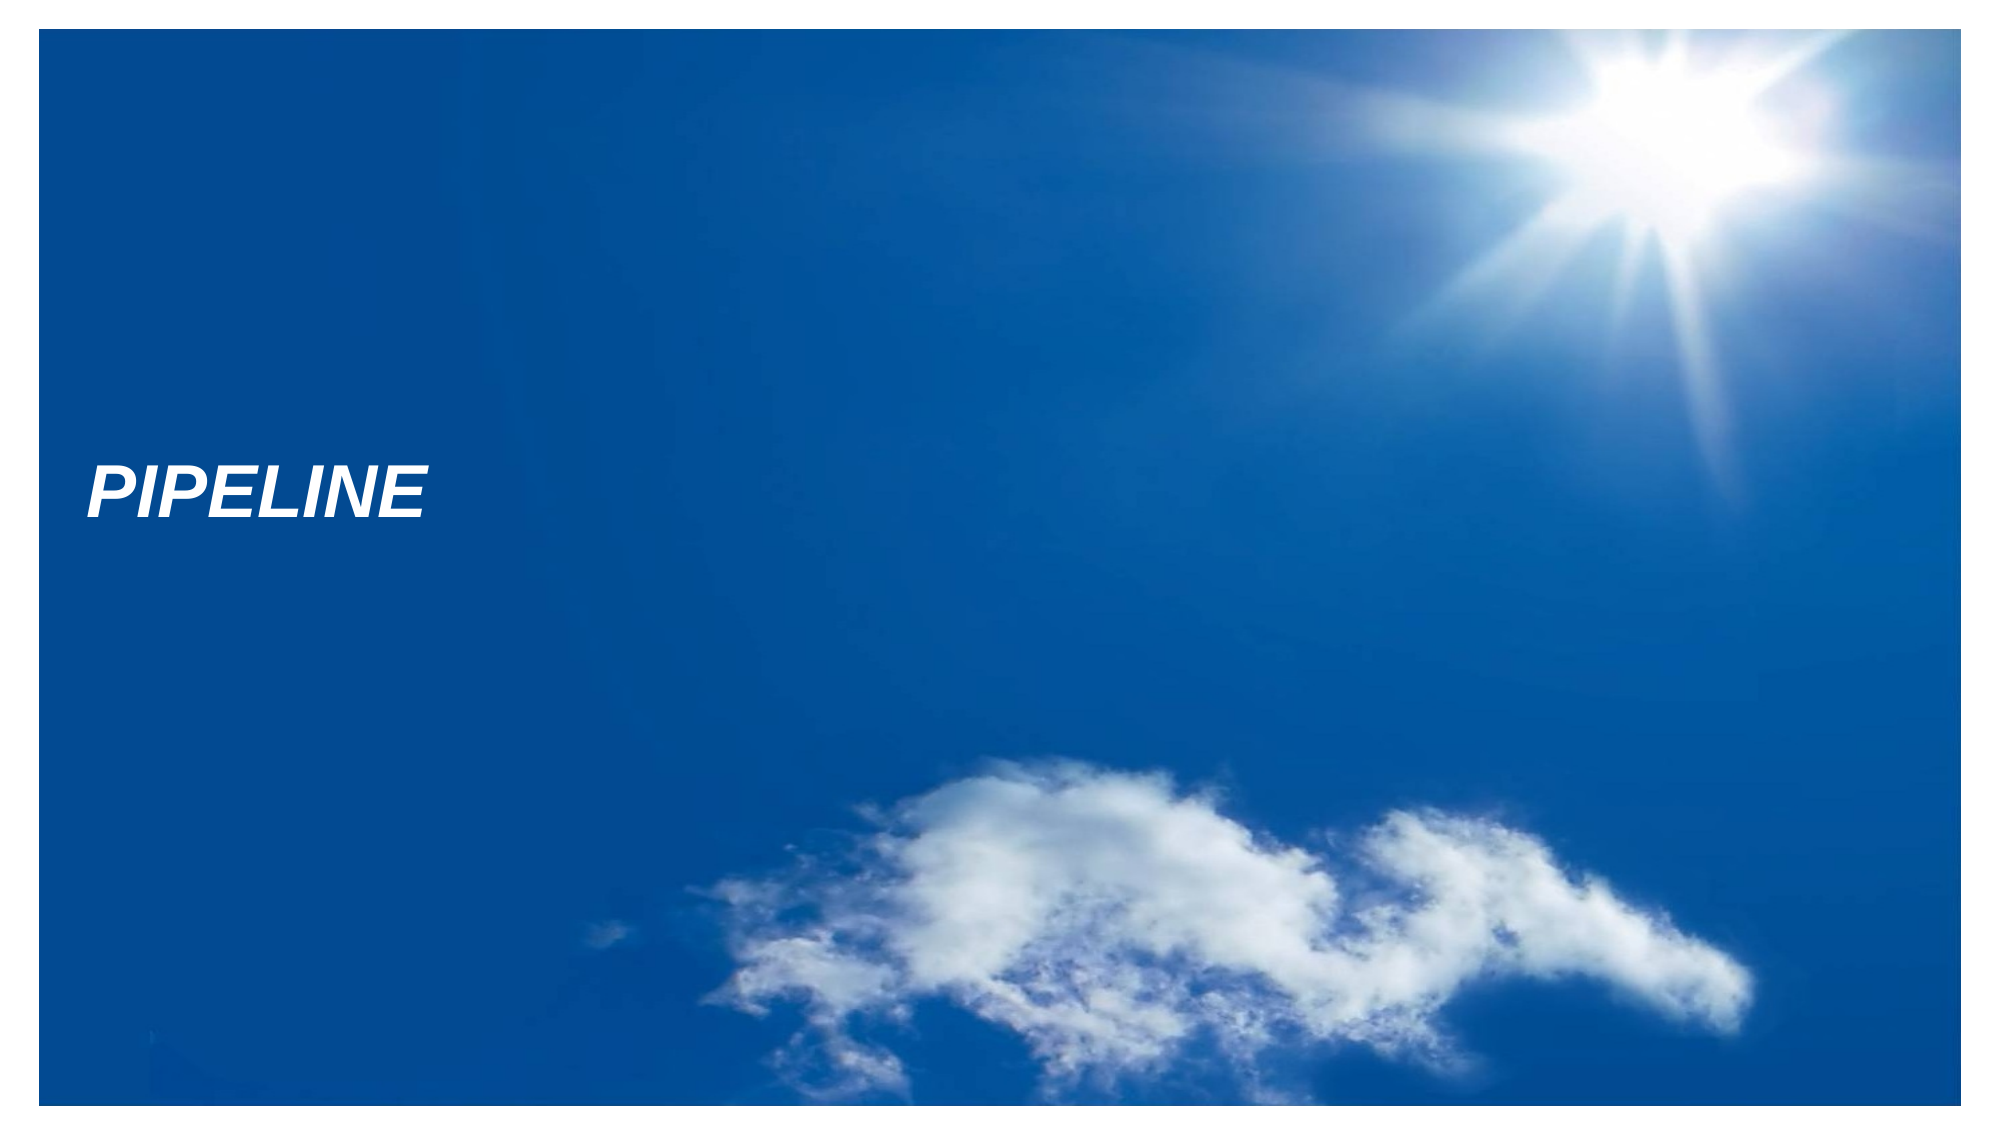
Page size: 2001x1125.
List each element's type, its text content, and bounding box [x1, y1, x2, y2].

list Pipeline [86, 442, 1622, 950]
picture [39, 29, 1961, 1106]
